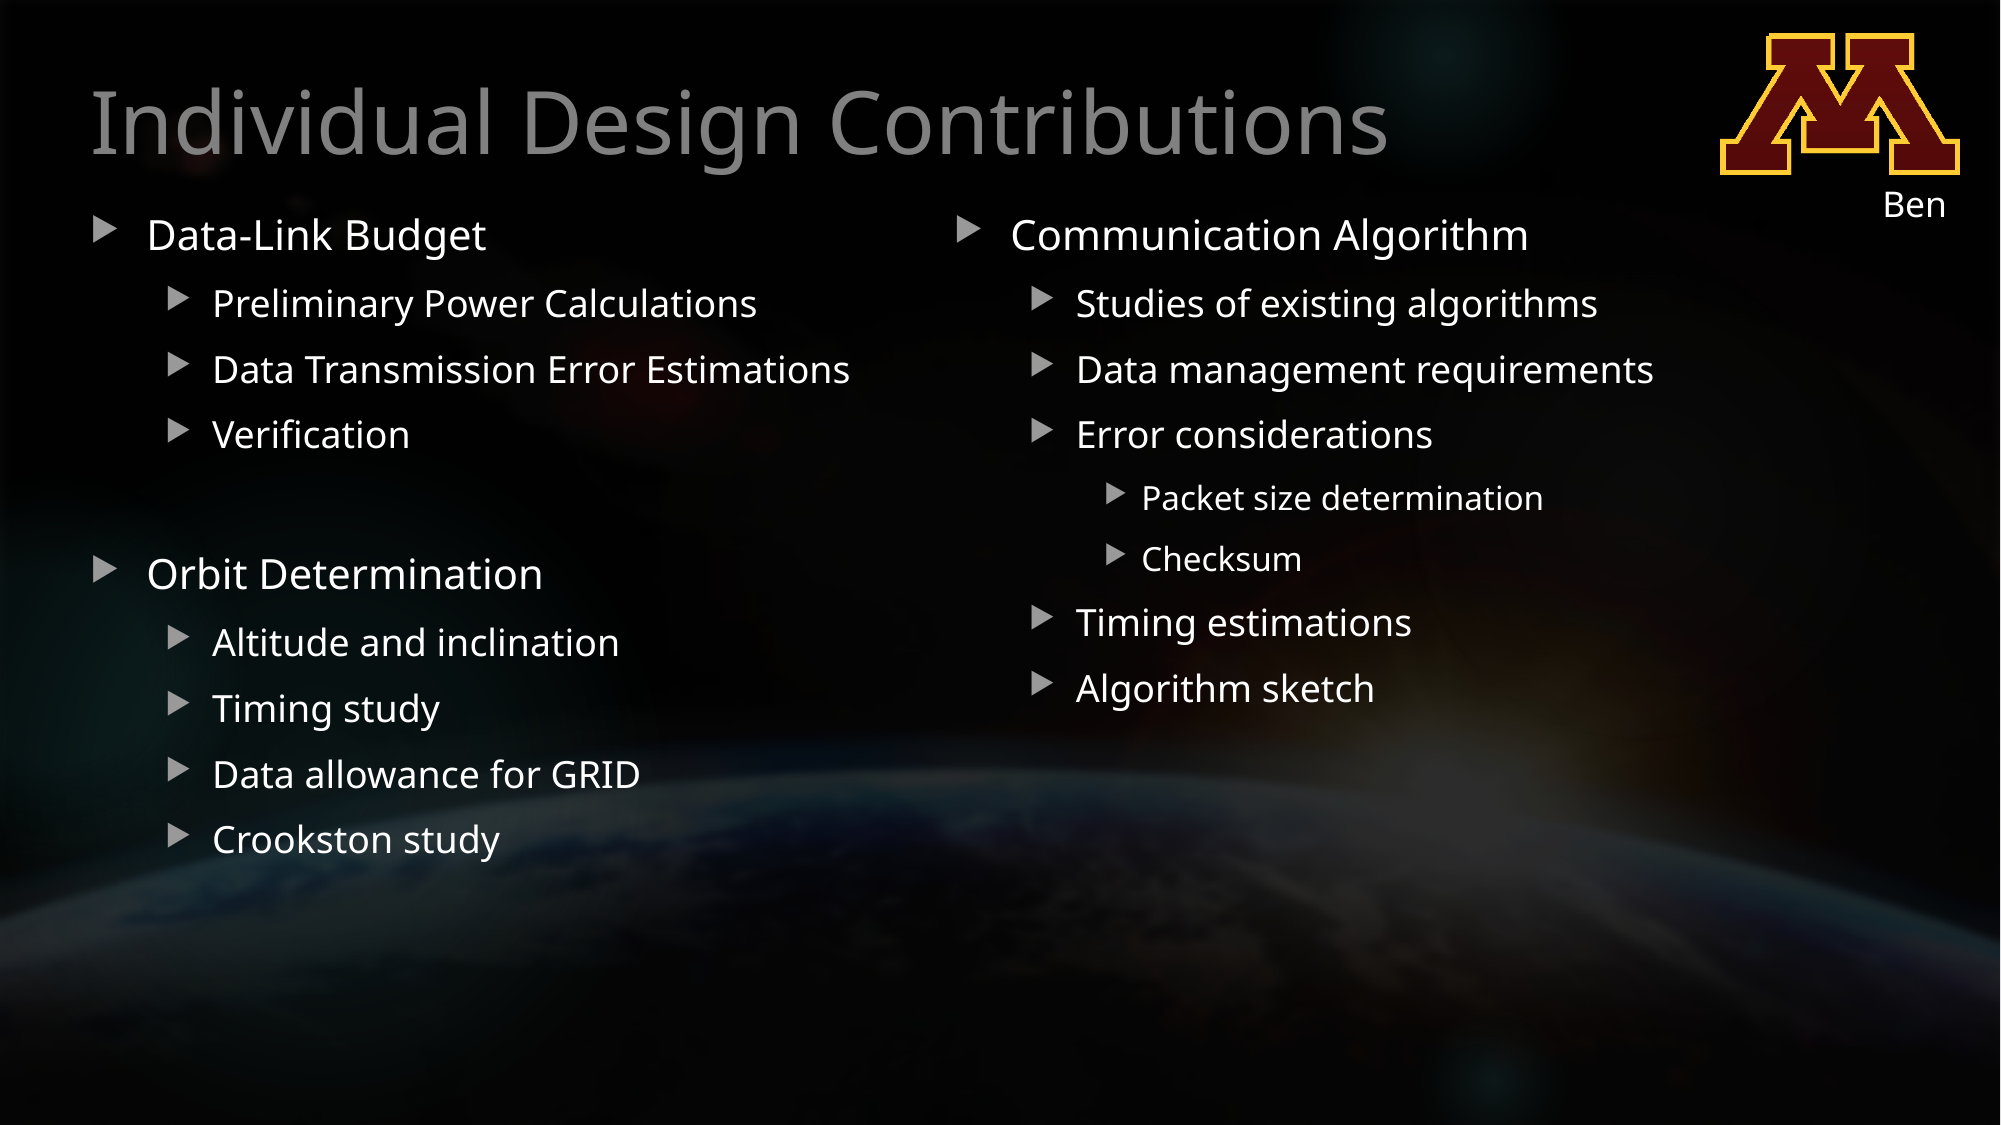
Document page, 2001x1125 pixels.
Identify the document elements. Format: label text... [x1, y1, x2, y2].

list Data-Link Budget Preliminary Power Calculations Data Transmission Error Estimations Verification Orbit Determination Altitude and inclination Timing study Data allowance for GRID Crookston study Communication Algorithm Studies of existing algorithms Data management requirements Error considerations Packet size determination Checksum Timing estimations Algorithm sketch [75, 201, 1833, 1048]
picture [0, 0, 2001, 1125]
list Ben [1713, 174, 1963, 233]
title Individual Design Contributions [75, 59, 1618, 175]
